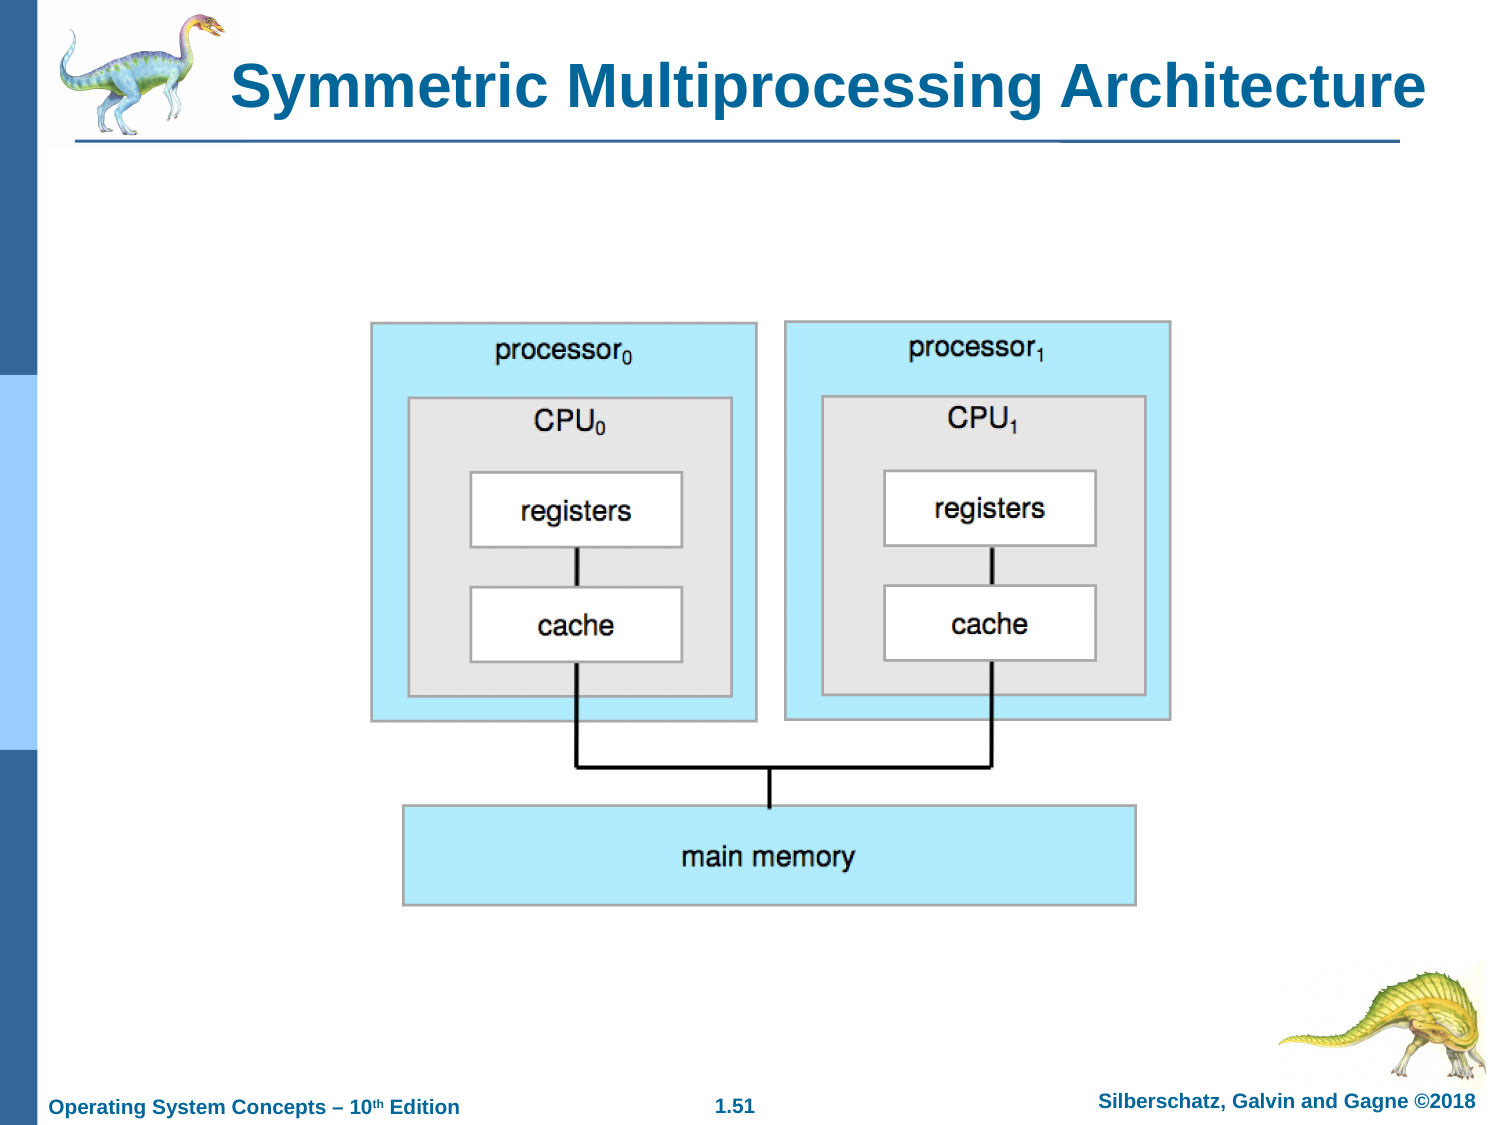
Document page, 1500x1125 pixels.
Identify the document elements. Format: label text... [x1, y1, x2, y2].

picture [46, 0, 243, 149]
picture [1275, 959, 1486, 1090]
picture [355, 298, 1185, 927]
title Symmetric Multiprocessing Architecture [154, 21, 1500, 128]
